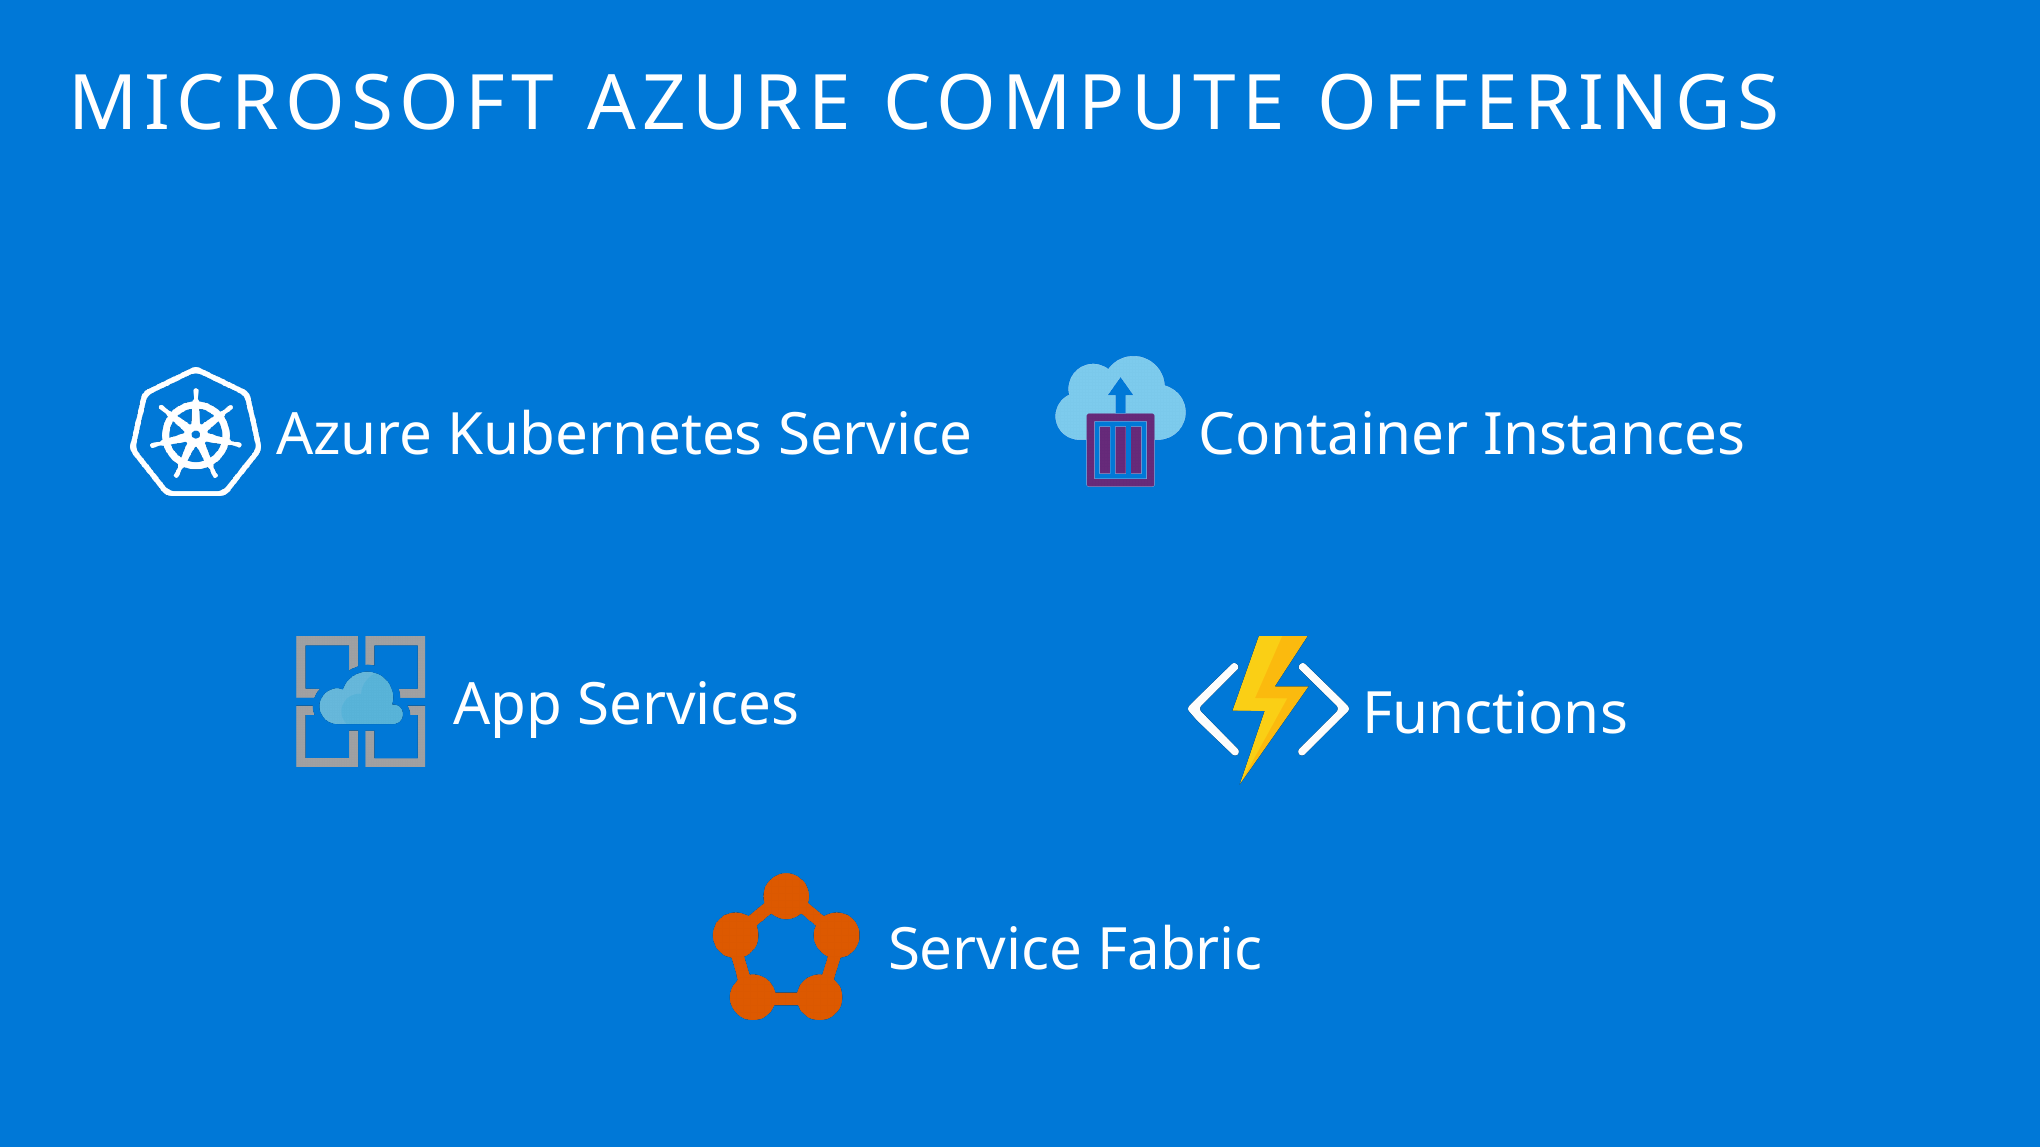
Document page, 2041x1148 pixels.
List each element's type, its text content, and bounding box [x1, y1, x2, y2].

text_box Azure Kubernetes Service [261, 388, 988, 474]
picture [1188, 636, 1350, 785]
text_box Functions [1350, 667, 1643, 753]
picture [1033, 347, 1207, 496]
picture [130, 367, 261, 496]
title Microsoft Azure compute offerings [45, 48, 1946, 177]
text_box Service Fabric [926, 903, 1278, 989]
picture [294, 636, 426, 768]
text_box App Services [438, 658, 815, 744]
picture [646, 872, 926, 1020]
text_box Container Instances [1207, 388, 1761, 474]
